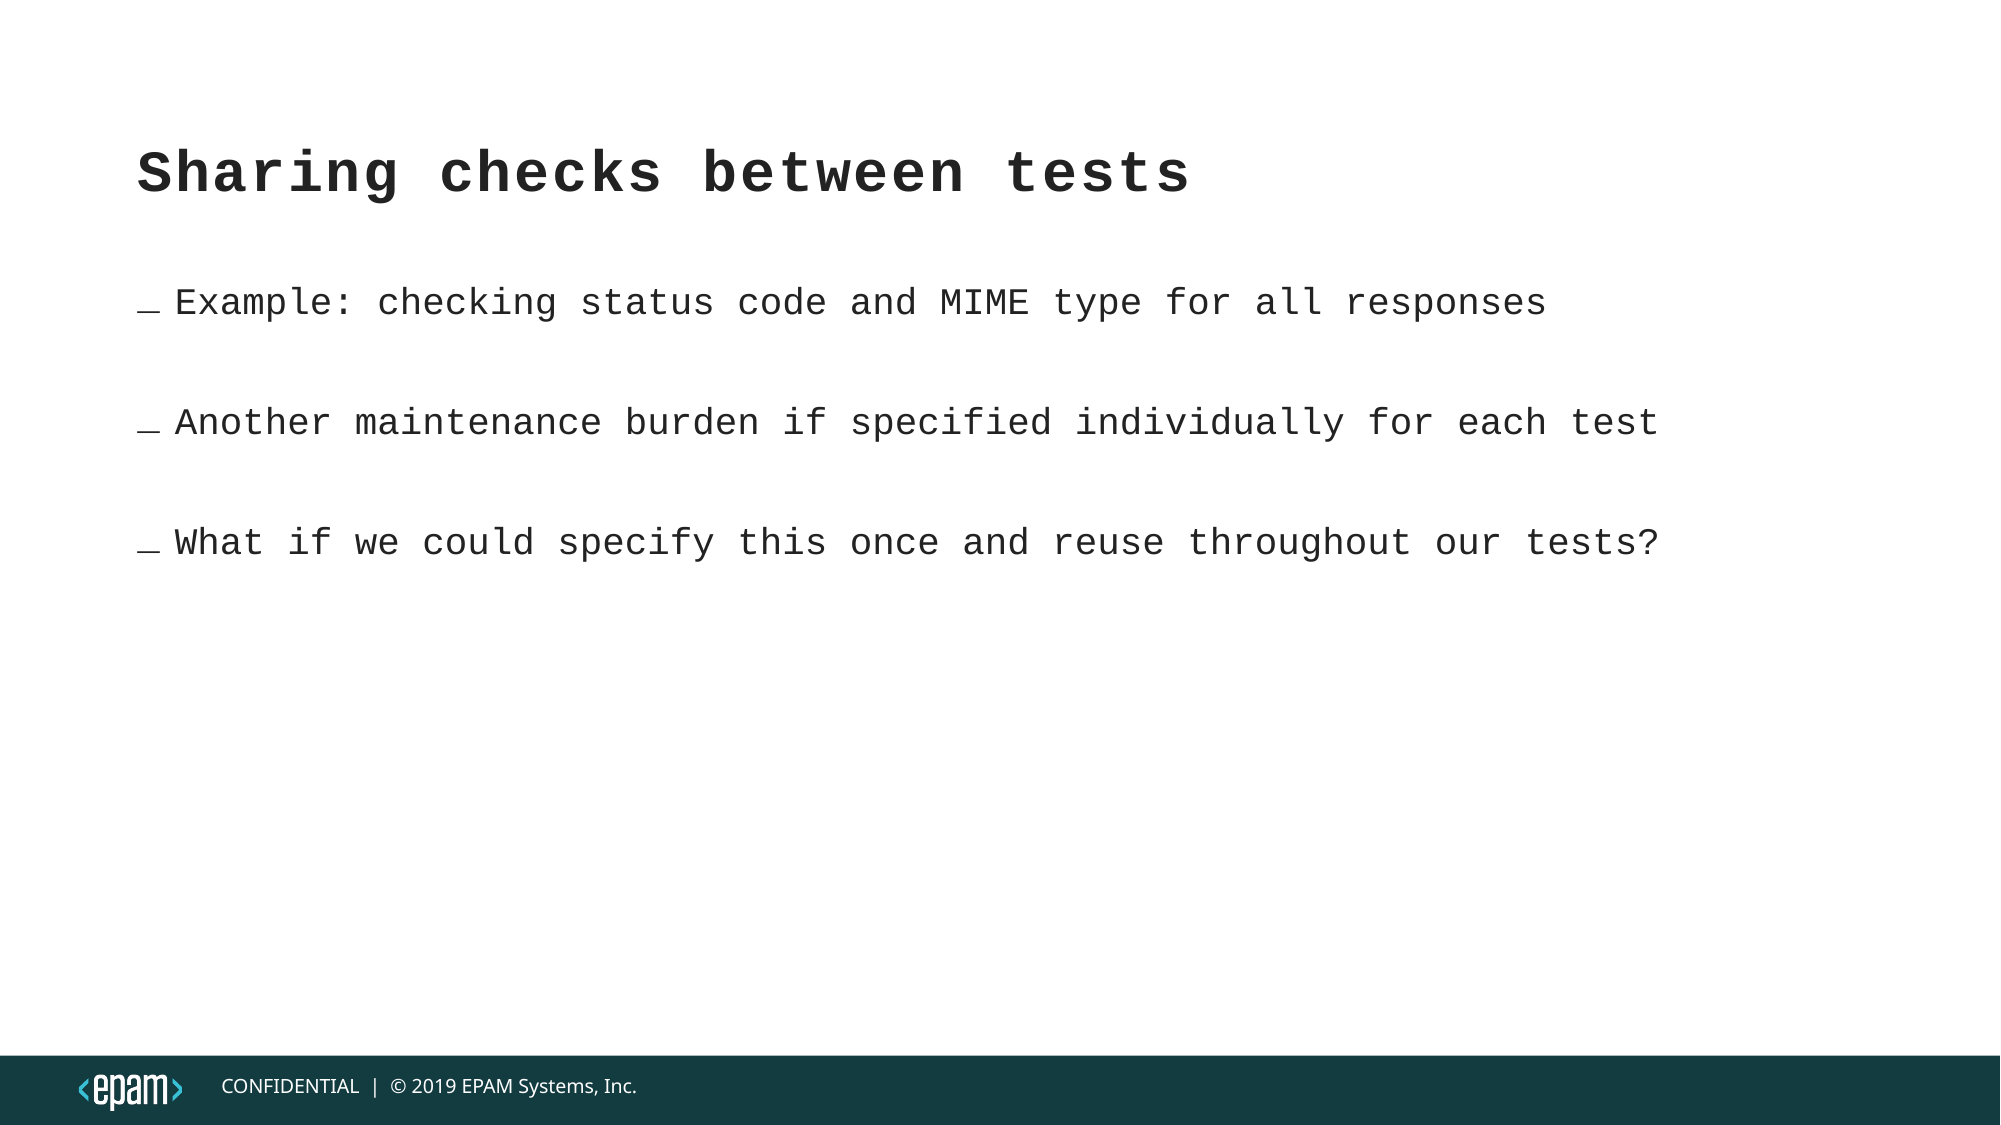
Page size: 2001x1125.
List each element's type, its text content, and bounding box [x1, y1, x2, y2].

list Example: checking status code and MIME type for all responses Another maintenance burden if specified individually for each test What if we could specify this once and reuse throughout our tests? [137, 277, 1981, 1021]
title Sharing checks between tests [137, 59, 1902, 277]
